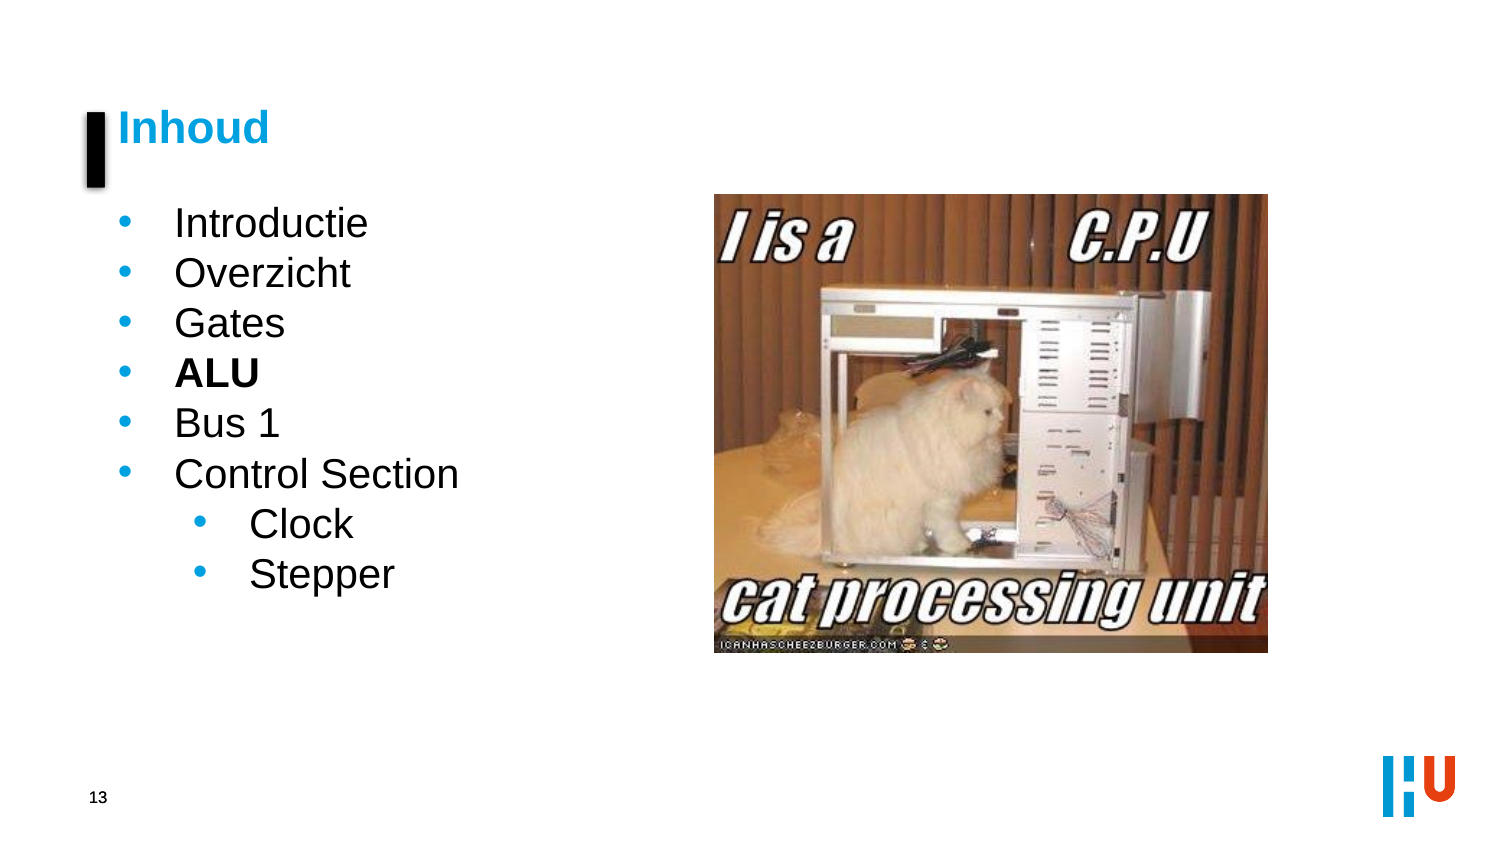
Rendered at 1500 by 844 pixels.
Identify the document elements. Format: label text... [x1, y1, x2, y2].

picture [714, 194, 1268, 653]
list Introductie Overzicht Gates ALU Bus 1 Control Section Clock Stepper [117, 196, 1357, 737]
picture [1394, 756, 1455, 817]
list Inhoud [117, 102, 1357, 178]
